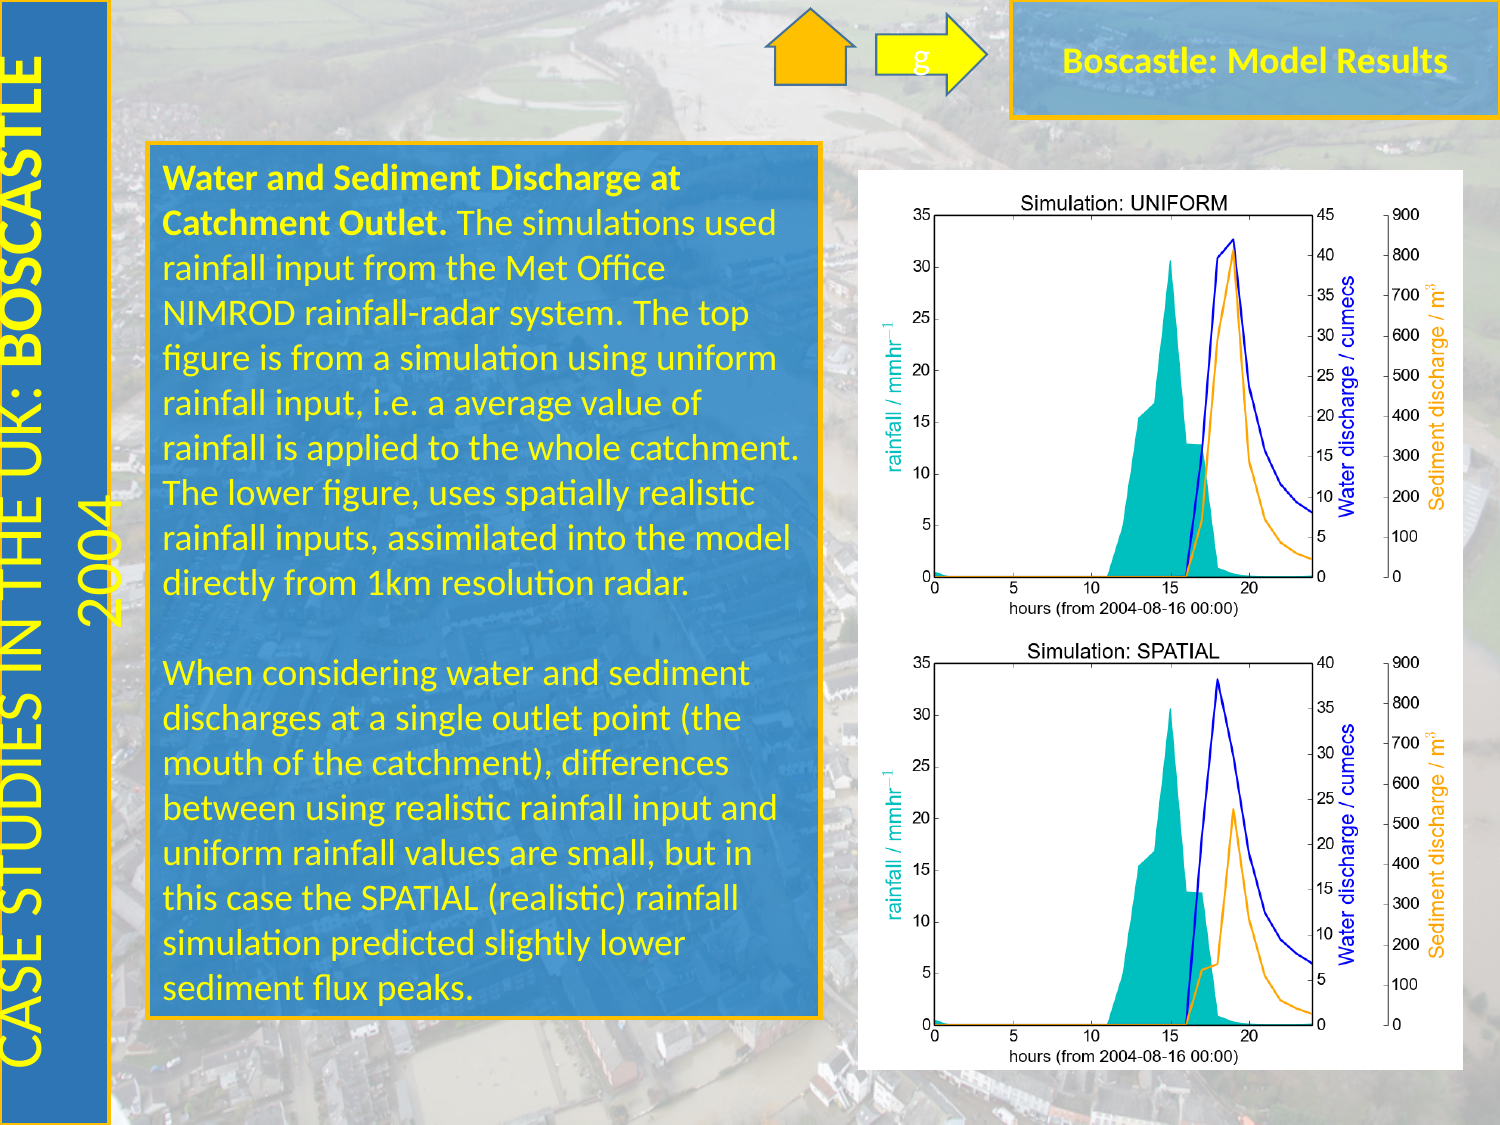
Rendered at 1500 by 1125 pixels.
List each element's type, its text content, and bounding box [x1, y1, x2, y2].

text_box [763, 7, 858, 86]
text_box Boscastle: Model Results [1010, 0, 1500, 119]
picture [858, 170, 1463, 1070]
text_box Water and Sediment Discharge at Catchment Outlet. The simulations used rainfall input from the Met Office NIMROD rainfall-radar system. The top figure is from a simulation using uniform rainfall input, i.e. a average value of rainfall is applied to the whole catchment. The lower figure, uses spatially realistic rainfall inputs, assimilated into the model directly from 1km resolution radar. When considering water and sediment discharges at a single outlet point (the mouth of the catchment), differences between using realistic rainfall input and uniform rainfall values are small, but in this case the SPATIAL (realistic) rainfall simulation predicted slightly lower sediment flux peaks. [146, 142, 821, 1019]
text_box Case Studies in the UK: Boscastle 2004 [0, 0, 110, 1125]
text_box g [875, 11, 989, 98]
